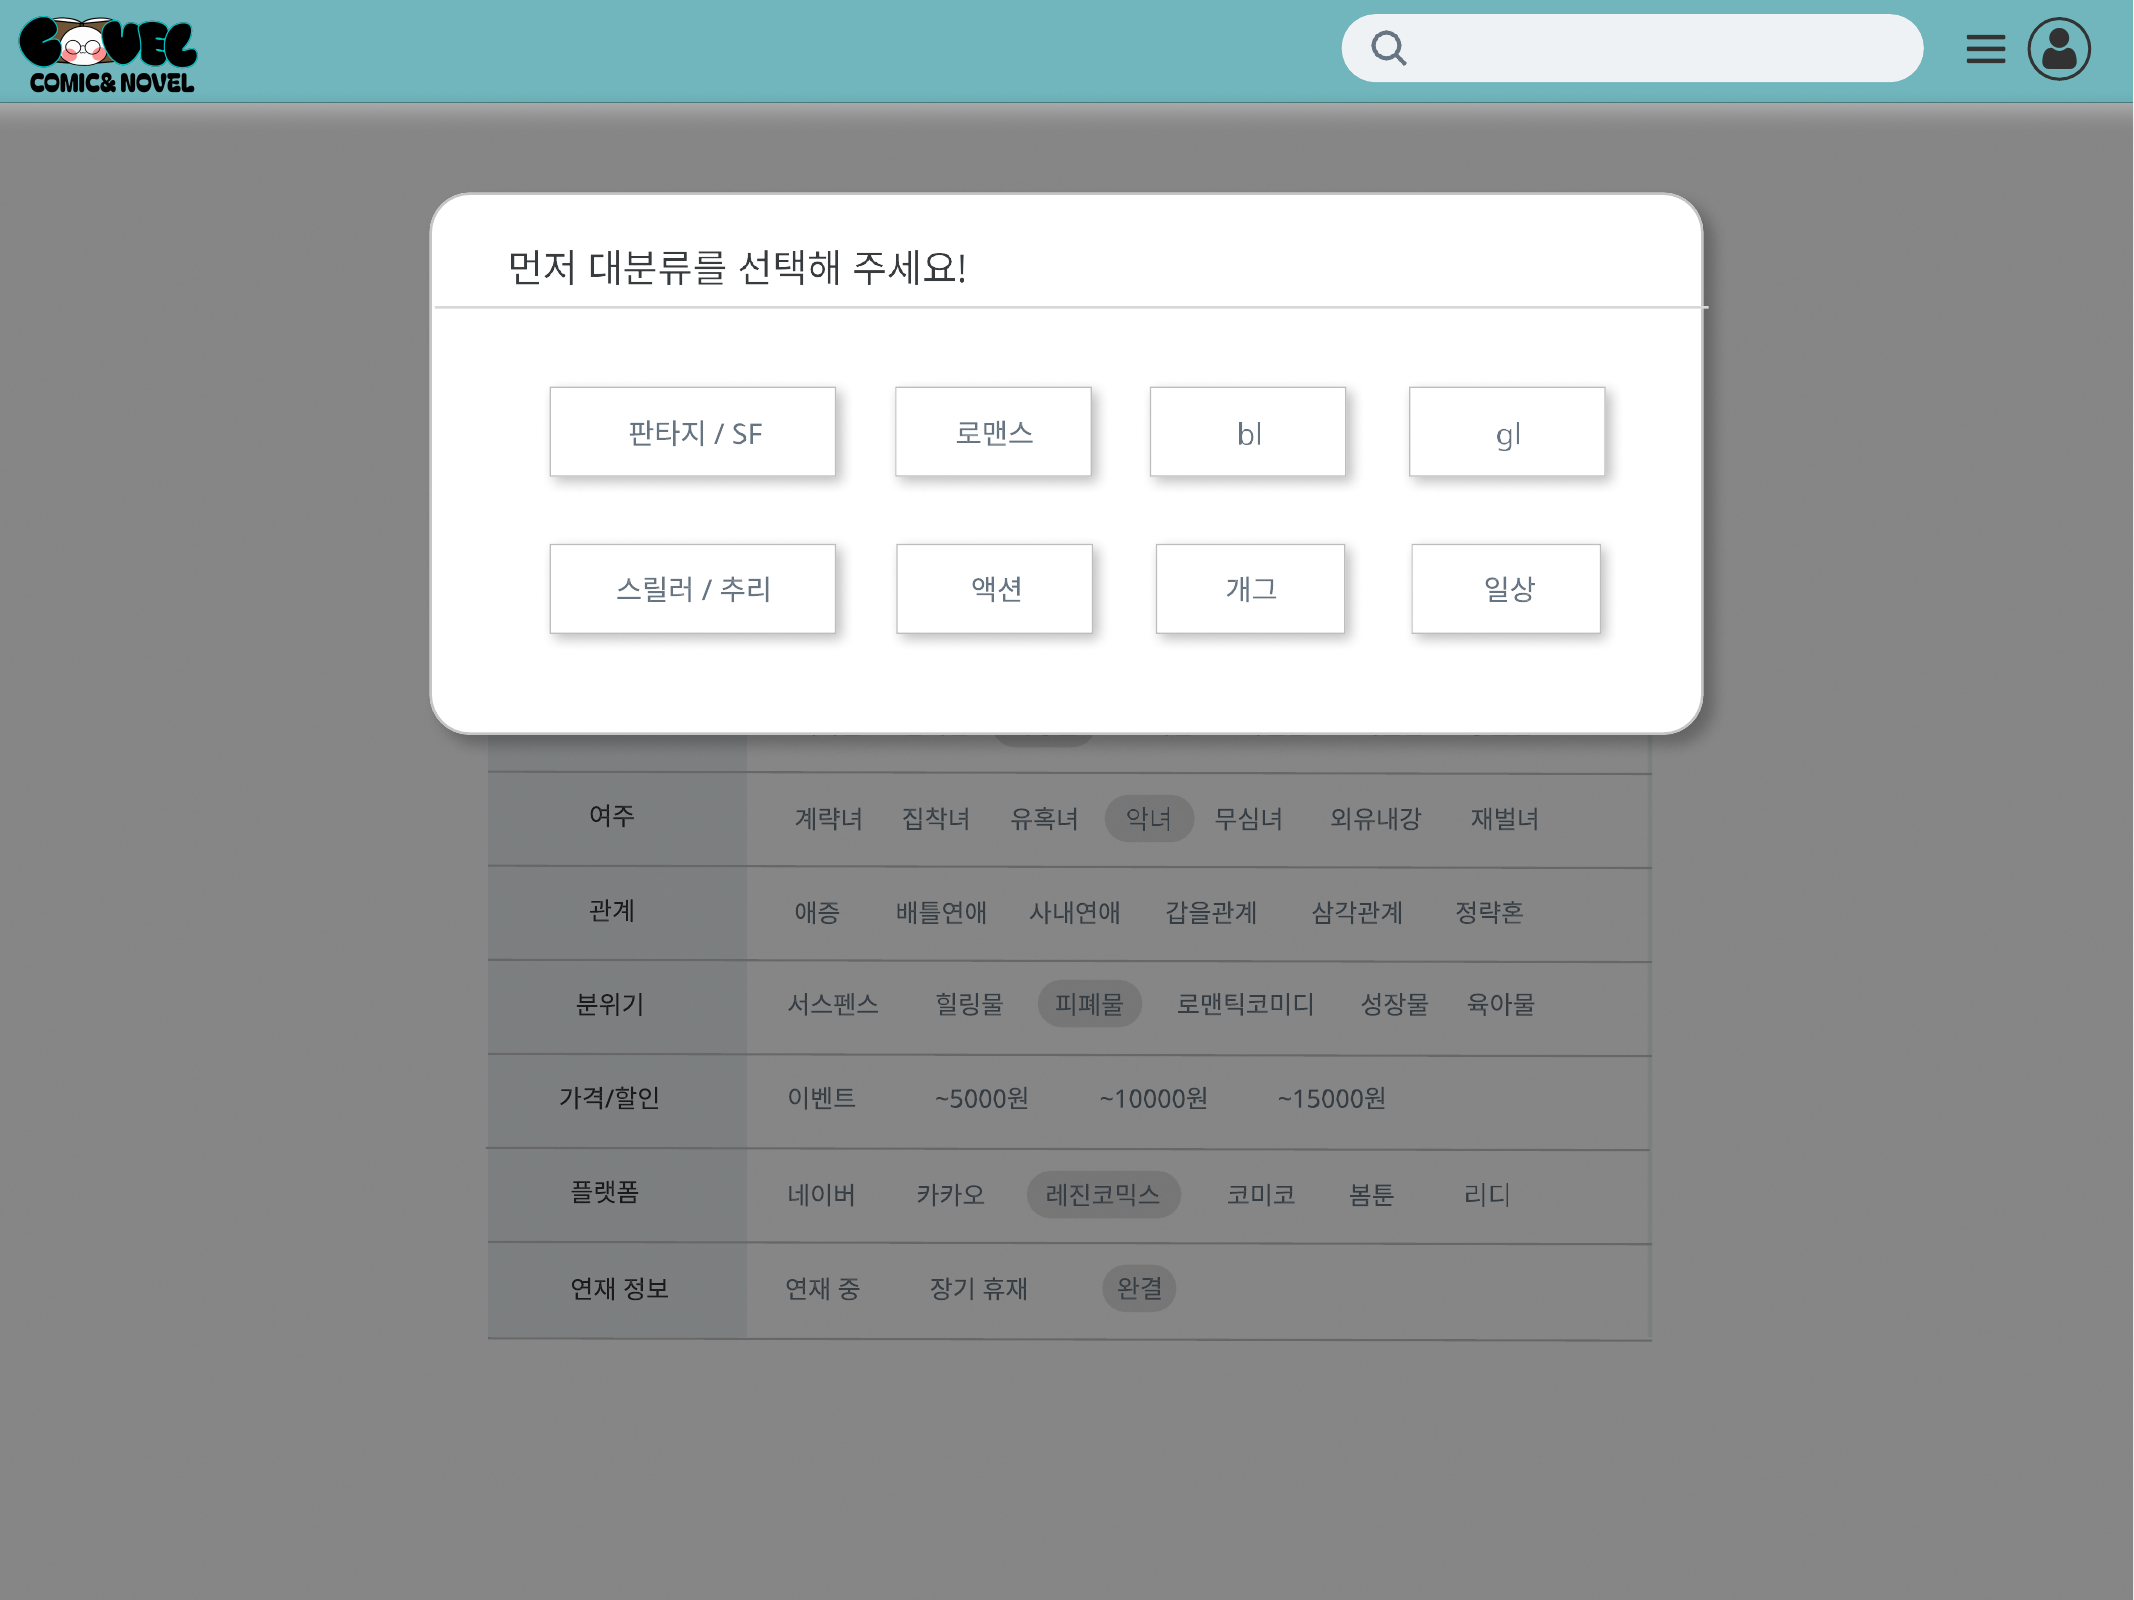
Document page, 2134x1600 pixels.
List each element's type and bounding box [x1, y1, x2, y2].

text_box [0, 0, 2134, 87]
text_box [0, 87, 2134, 1600]
